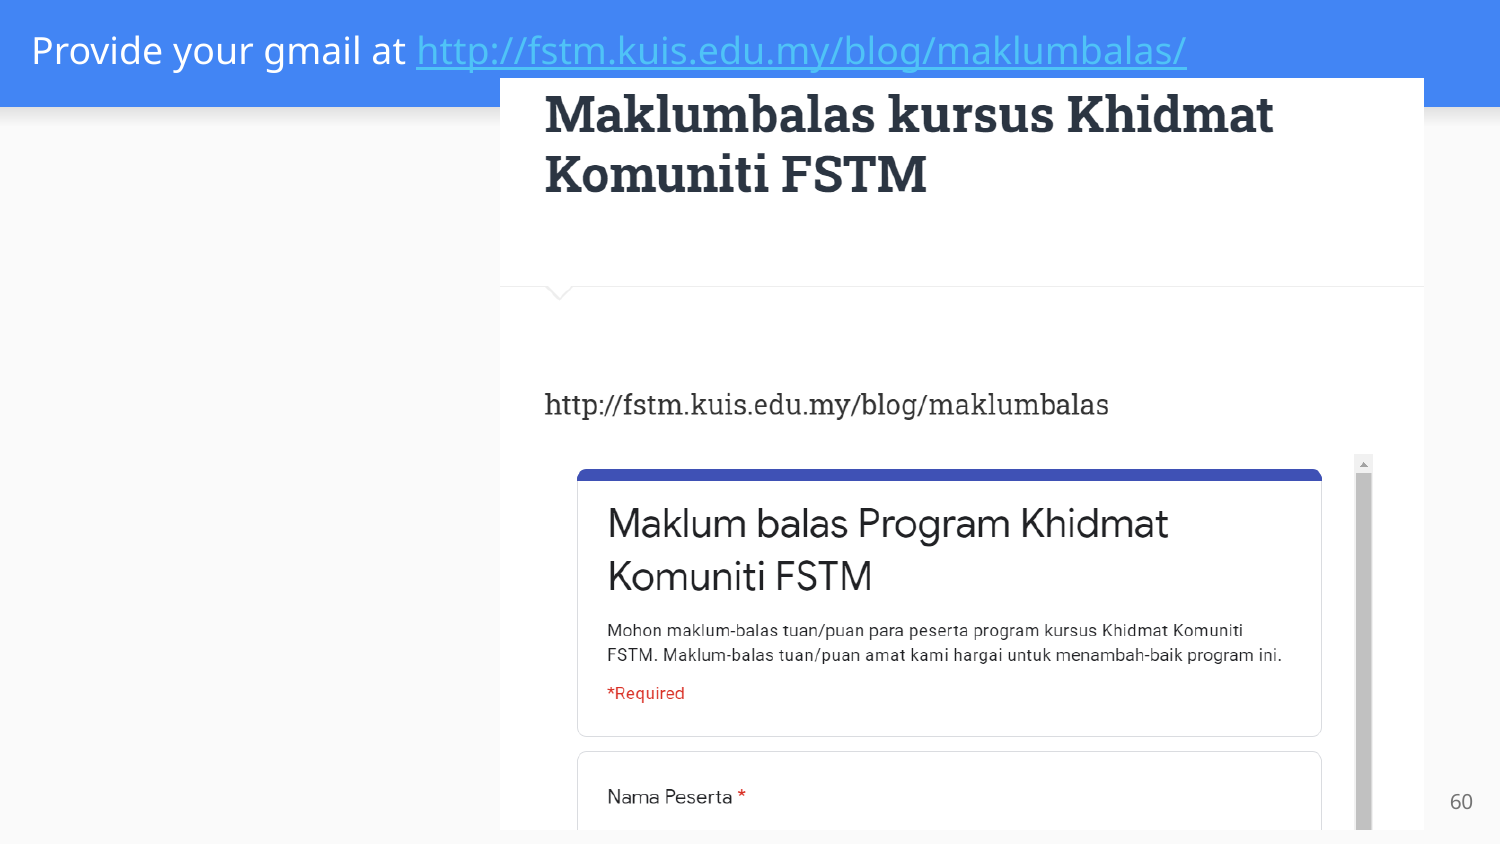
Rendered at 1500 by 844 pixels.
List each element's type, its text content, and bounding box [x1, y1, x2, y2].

title Provide your gmail at http://fstm.kuis.edu.my/blog/maklumbalas/ [16, 2, 1464, 102]
picture [499, 78, 1424, 831]
slide_number 60 [1425, 770, 1489, 835]
